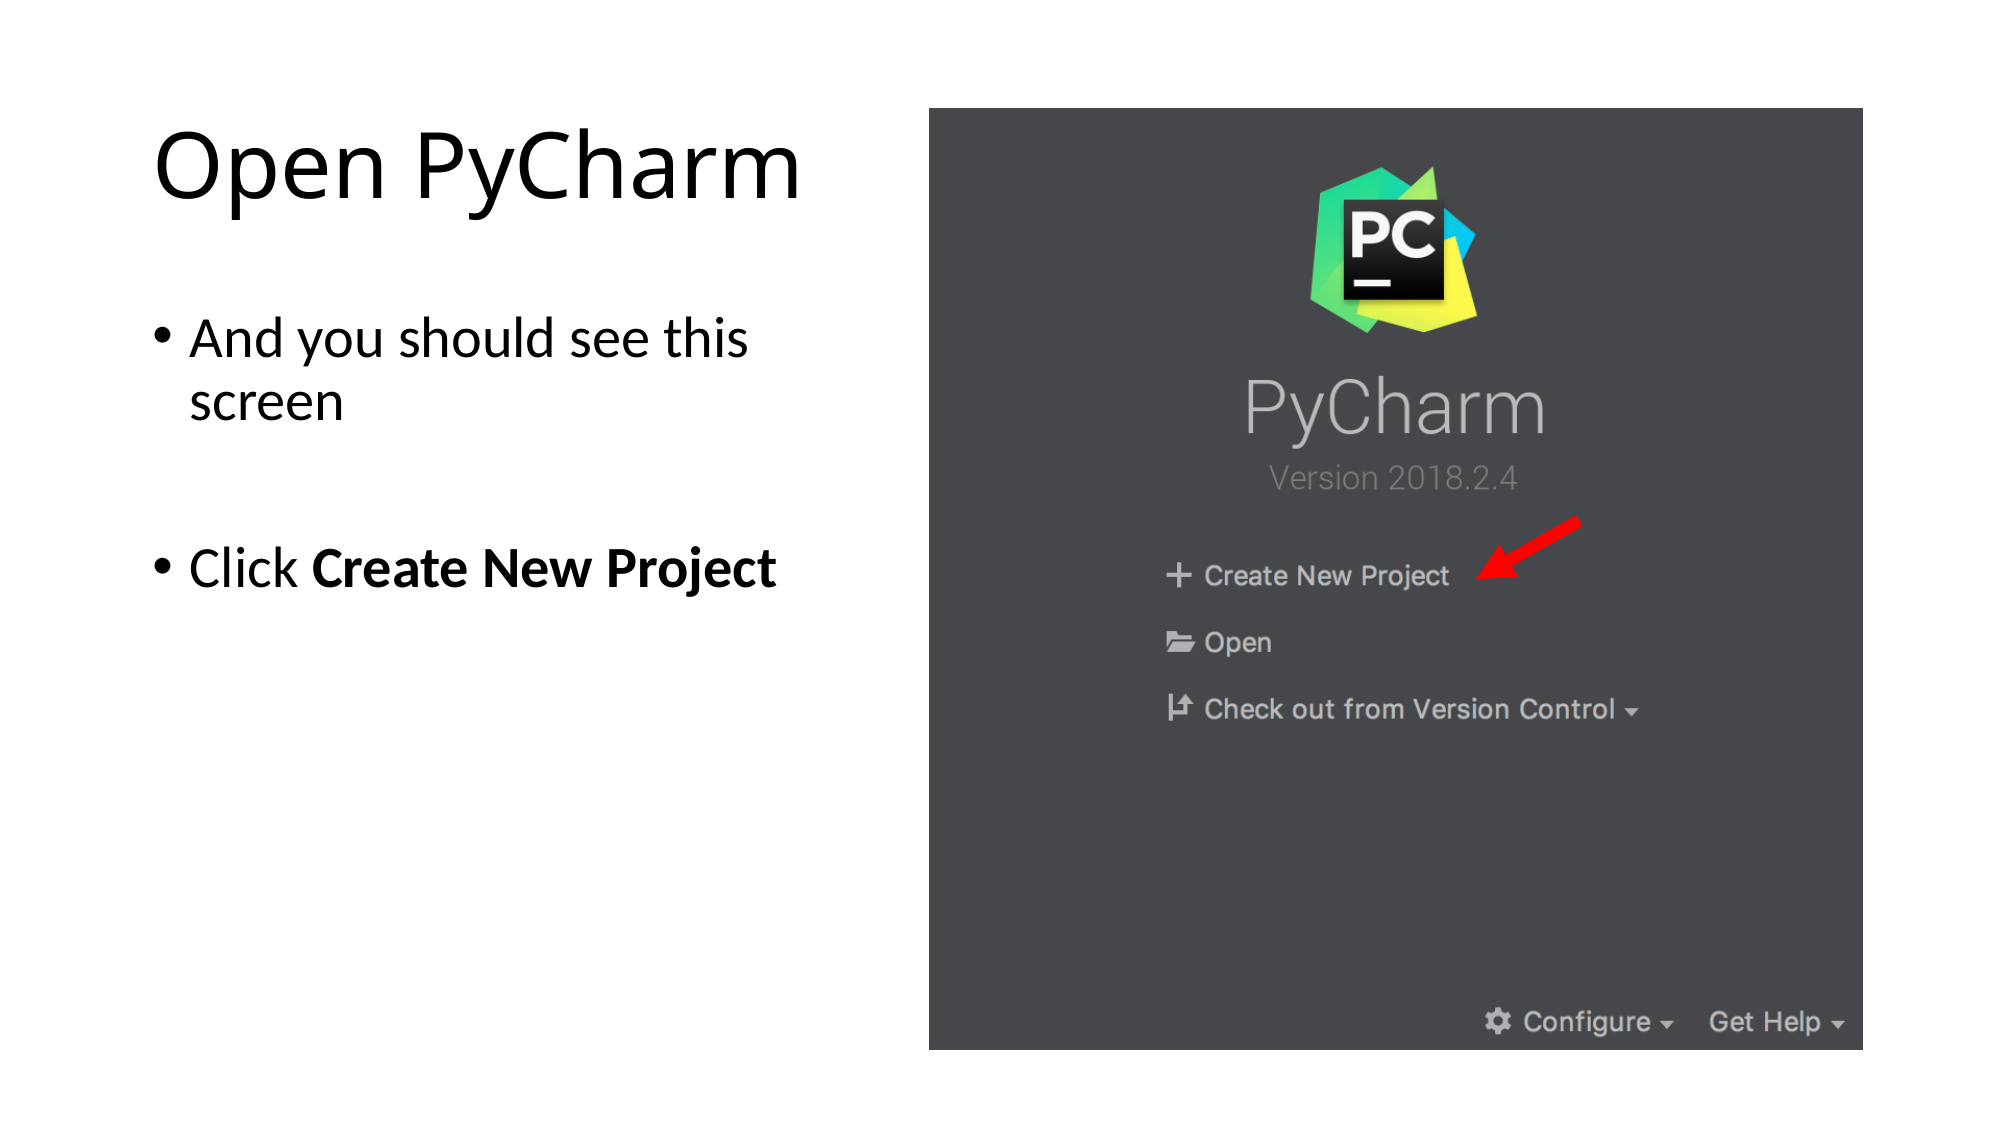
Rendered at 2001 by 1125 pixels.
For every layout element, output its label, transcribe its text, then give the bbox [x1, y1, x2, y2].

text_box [1476, 520, 1580, 580]
picture [929, 108, 1863, 1050]
list And you should see this screen Click Create New Project [137, 299, 862, 1014]
title Open PyCharm [137, 59, 1863, 278]
